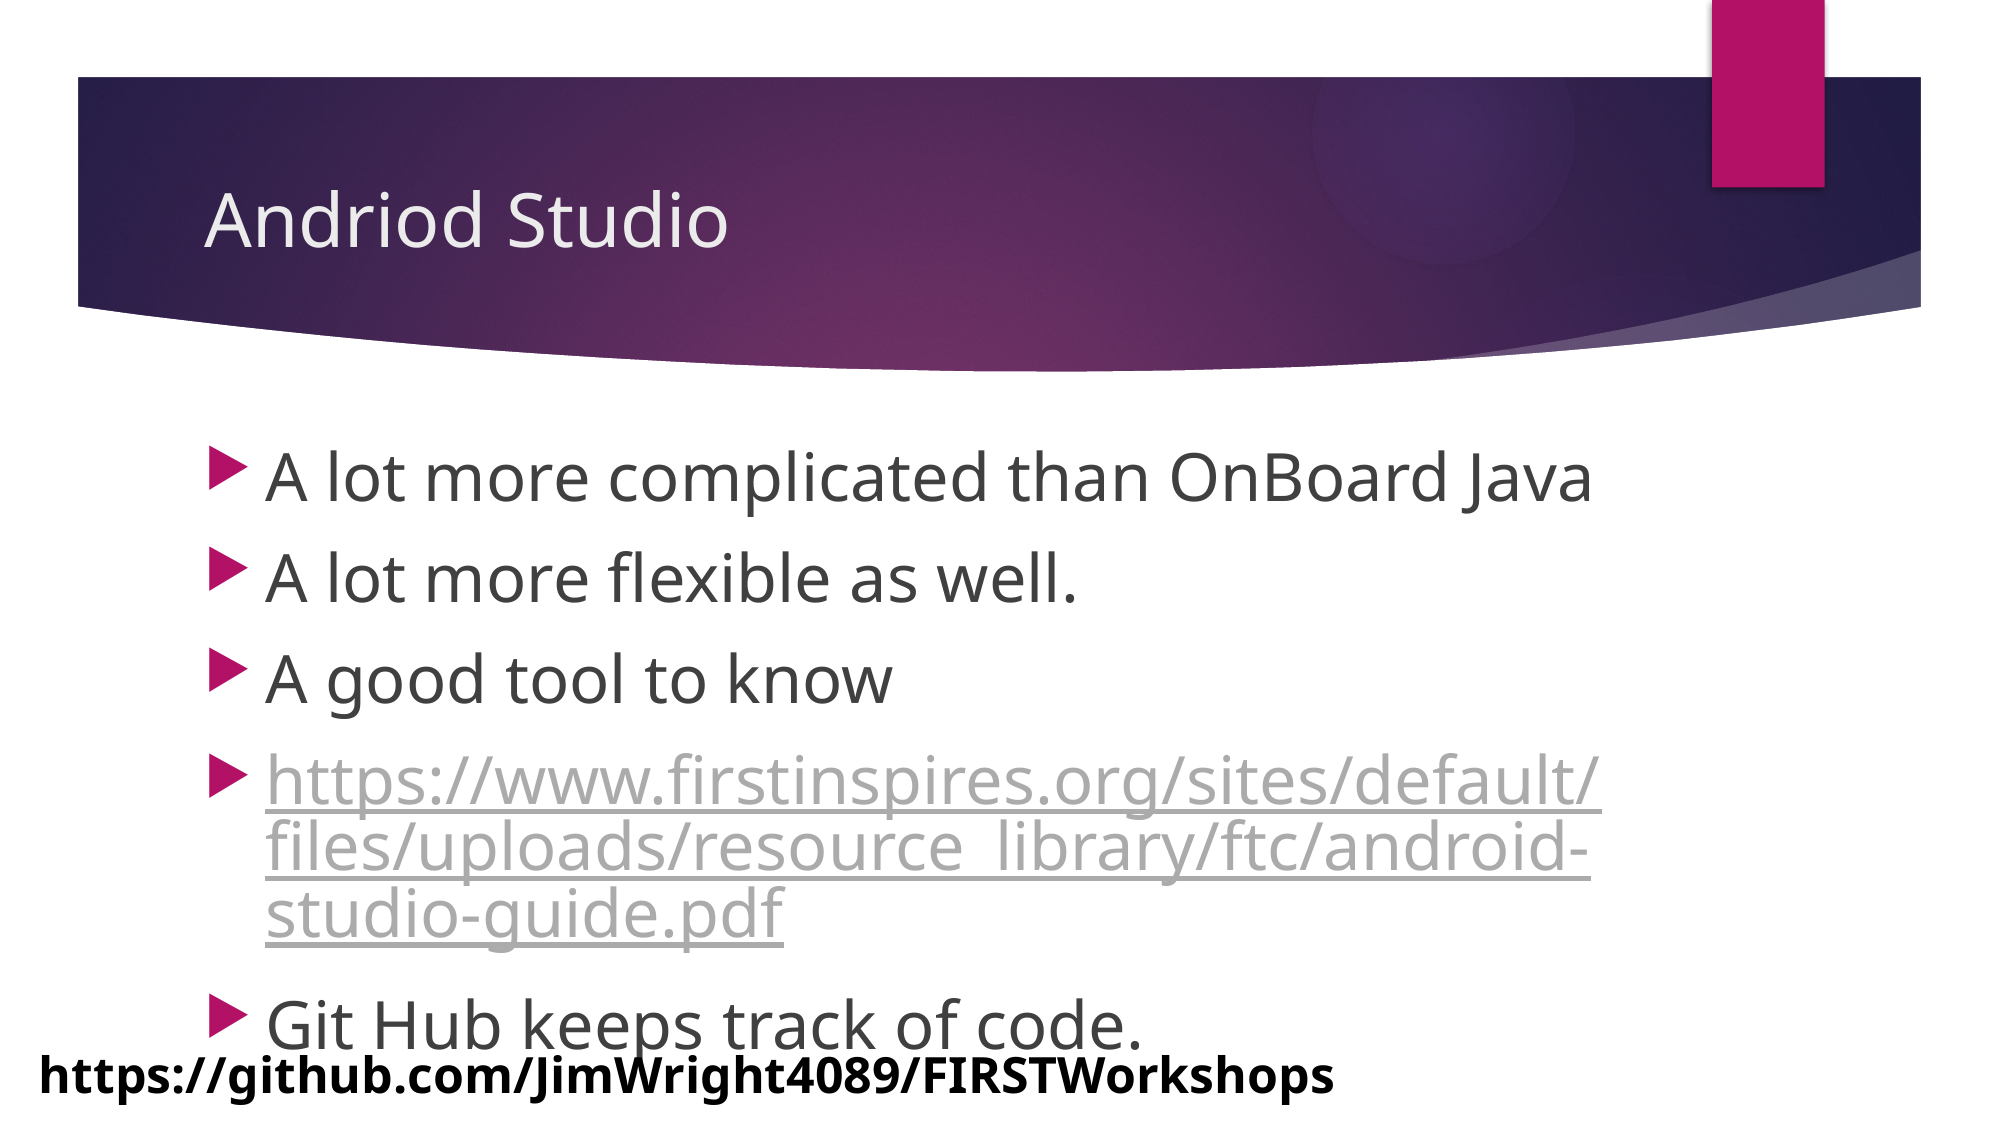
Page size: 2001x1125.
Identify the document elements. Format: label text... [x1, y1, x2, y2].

footer https://github.com/JimWright4089/FIRSTWorkshops [23, 1043, 1514, 1105]
list A lot more complicated than OnBoard Java A lot more flexible as well. A good tool to know https://www.firstinspires.org/sites/default/files/uploads/resource_library/ftc/android-studio-guide.pdf Git Hub keeps track of code. [189, 427, 1638, 988]
title Andriod Studio [189, 159, 1627, 276]
